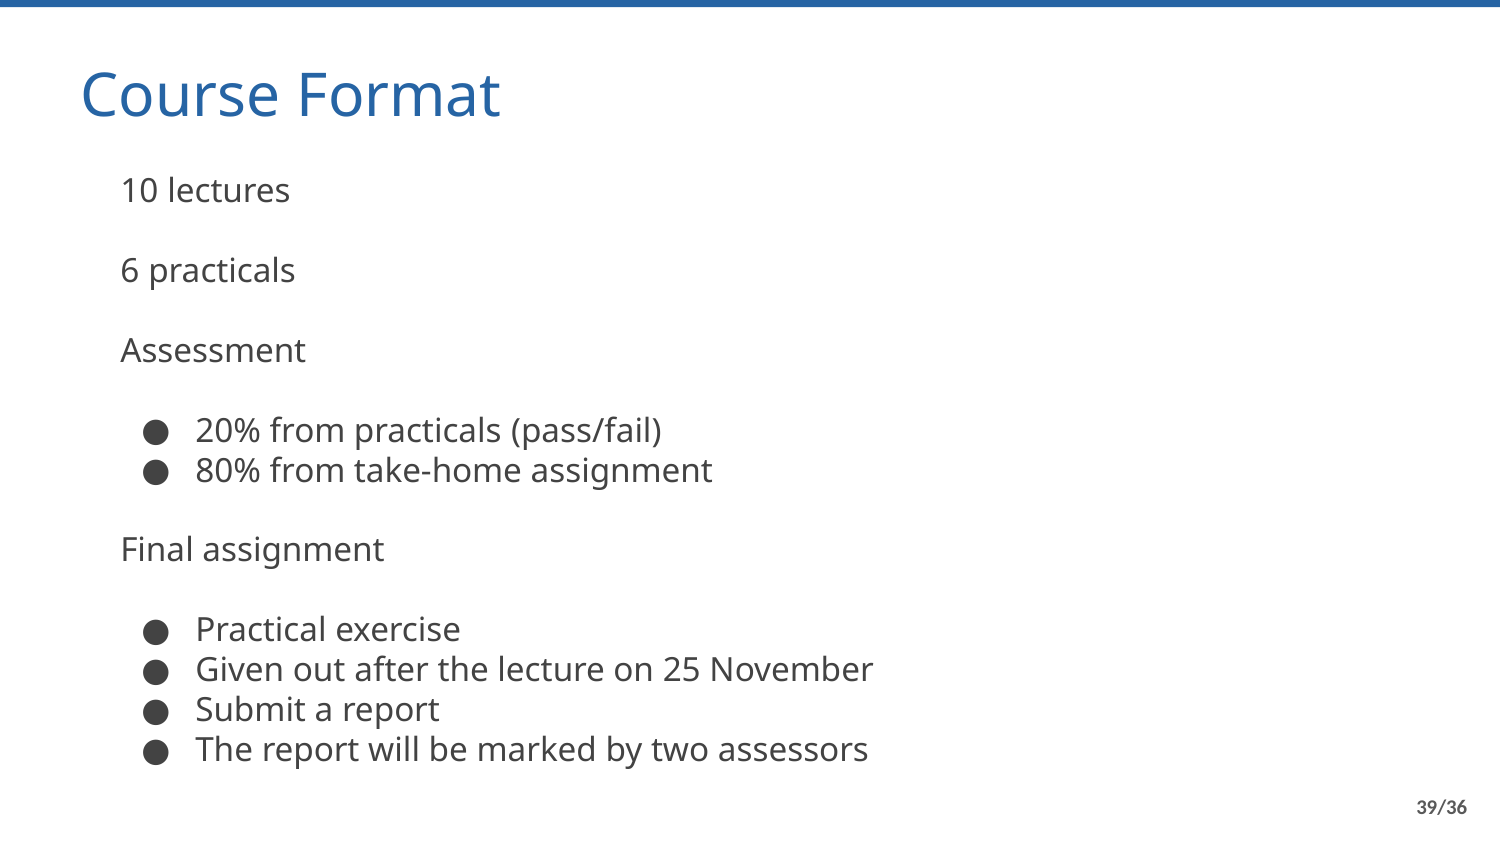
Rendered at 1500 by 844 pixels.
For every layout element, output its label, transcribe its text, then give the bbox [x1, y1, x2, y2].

text_box Course Format [80, 56, 1229, 129]
text_box 10 lectures 6 practicals Assessment 20% from practicals (pass/fail) 80% from take-home assignment Final assignment Practical exercise Given out after the lecture on 25 November Submit a report The report will be marked by two assessors [105, 154, 1351, 812]
